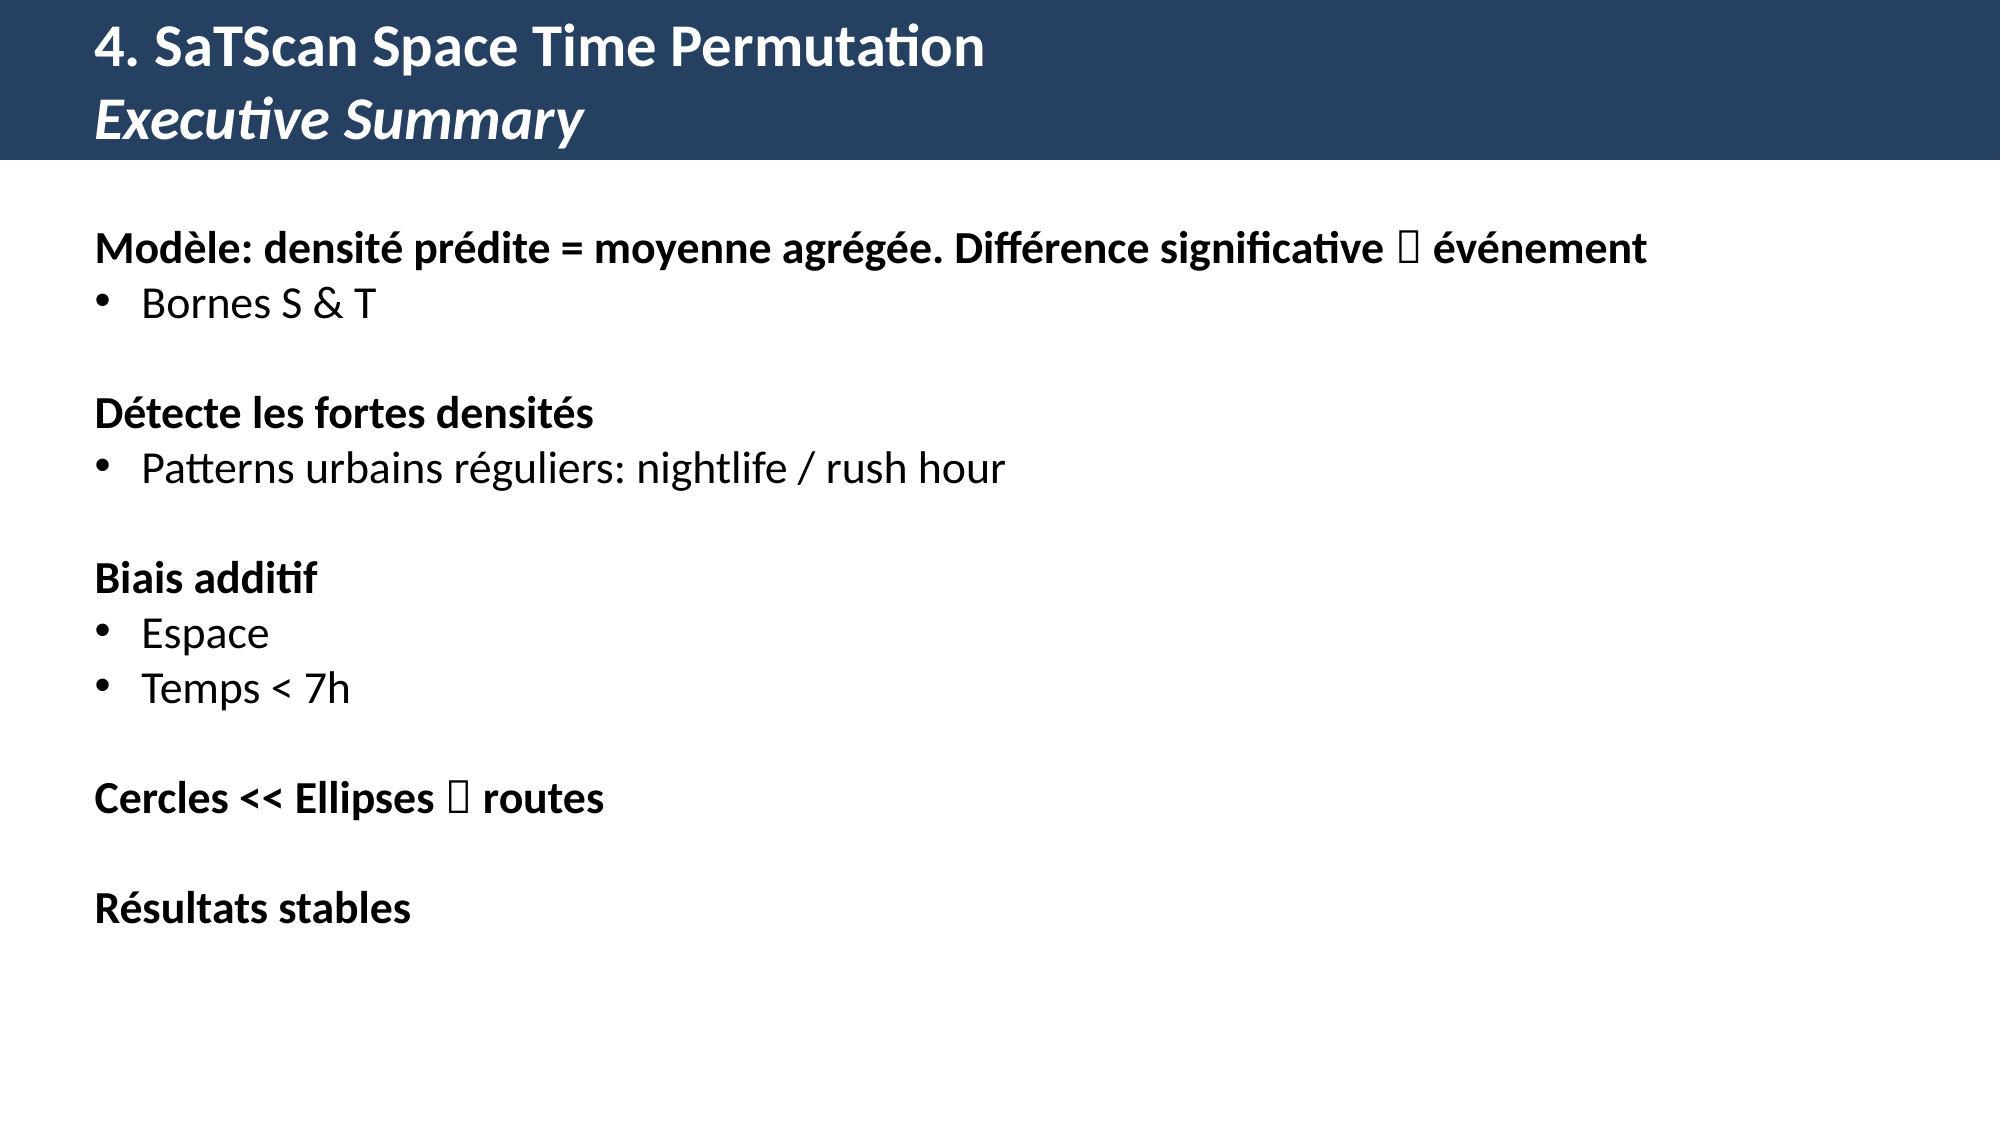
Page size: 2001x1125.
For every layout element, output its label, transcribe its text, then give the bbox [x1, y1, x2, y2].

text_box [0, 0, 2000, 160]
text_box Modèle: densité prédite = moyenne agrégée. Différence significative  événement Bornes S & T Détecte les fortes densités Patterns urbains réguliers: nightlife / rush hour Biais additif Espace Temps < 7h Cercles << Ellipses  routes Résultats stables [79, 210, 1920, 995]
